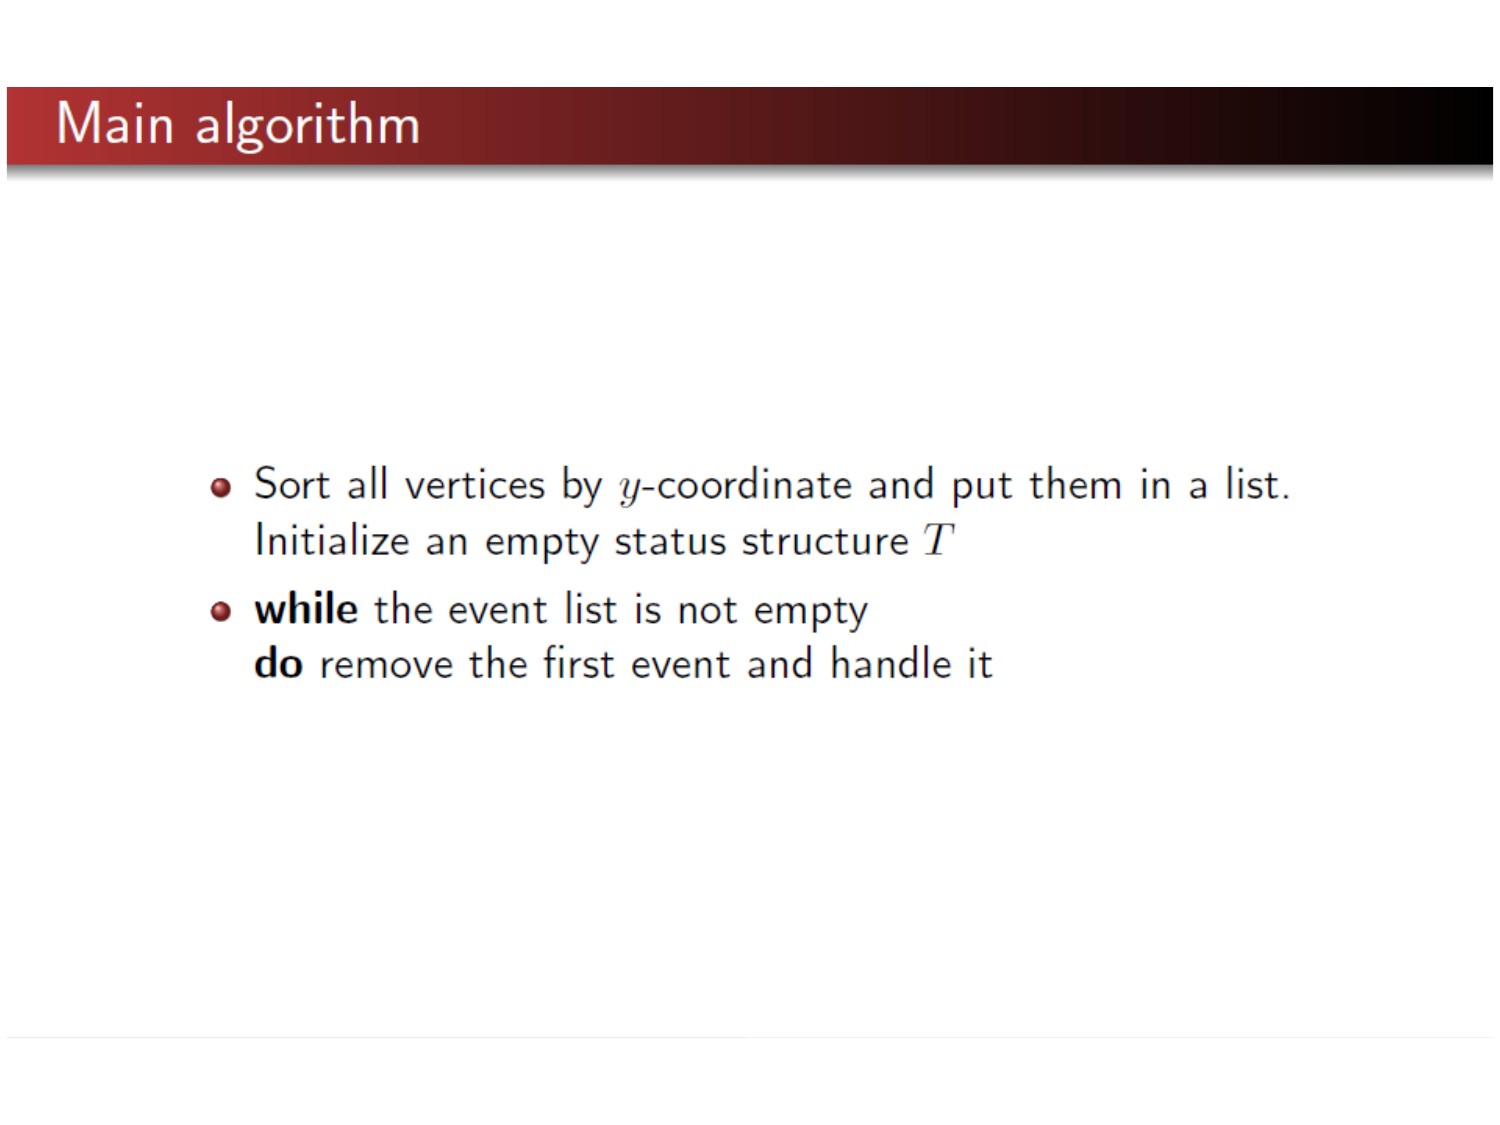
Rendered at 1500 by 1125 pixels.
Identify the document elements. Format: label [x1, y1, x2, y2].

picture [6, 87, 1494, 1038]
